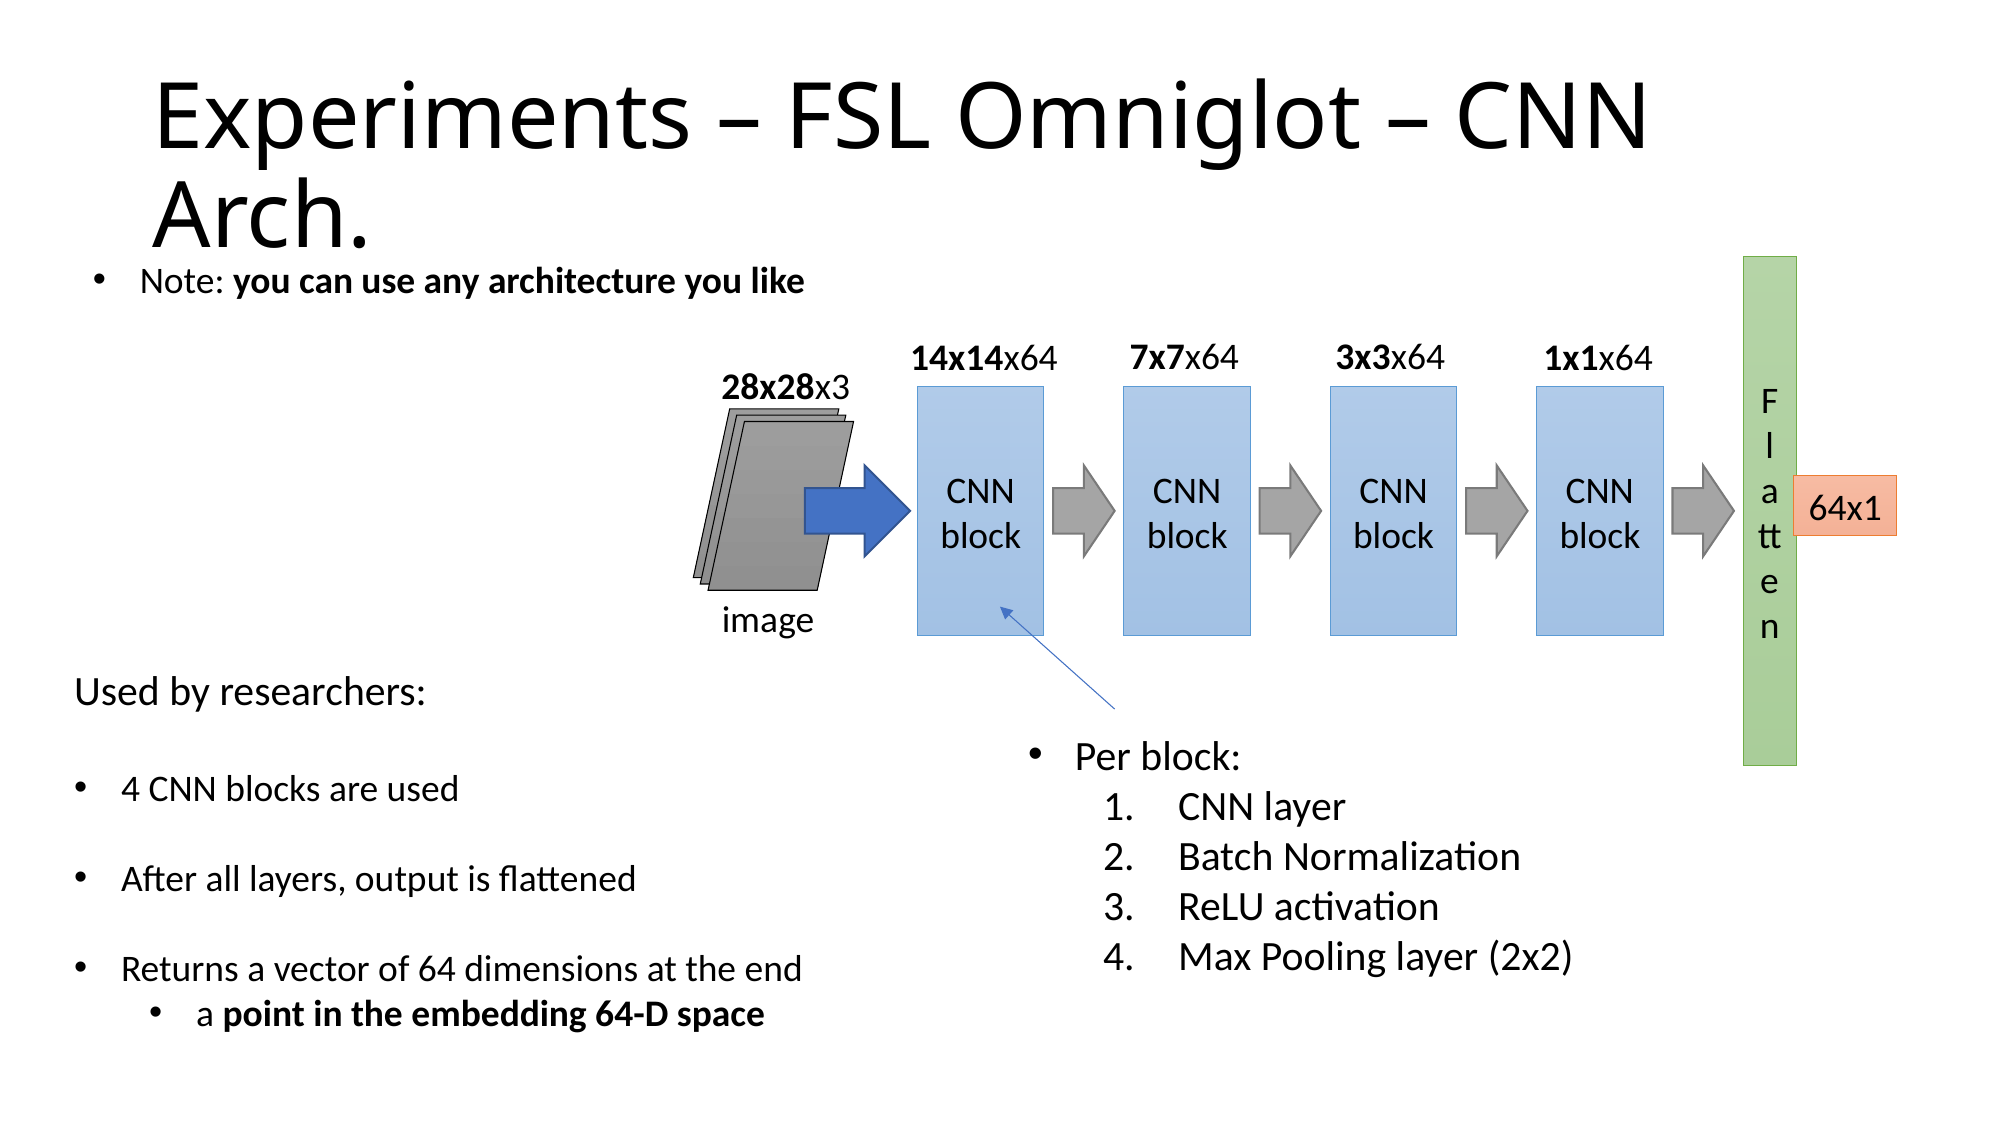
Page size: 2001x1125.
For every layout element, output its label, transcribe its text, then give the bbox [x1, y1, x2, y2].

text_box Used by researchers: 4 CNN blocks are used After all layers, output is flattened Returns a vector of 64 dimensions at the end a point in the embedding 64-D space [59, 606, 872, 1092]
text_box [693, 256, 1898, 766]
text_box Per block: CNN layer Batch Normalization ReLU activation Max Pooling layer (2x2) [1013, 766, 1622, 987]
title Experiments – FSL Omniglot – CNN Arch. [137, 59, 1863, 256]
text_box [999, 606, 1115, 710]
text_box Note: you can use any architecture you like [78, 248, 821, 309]
